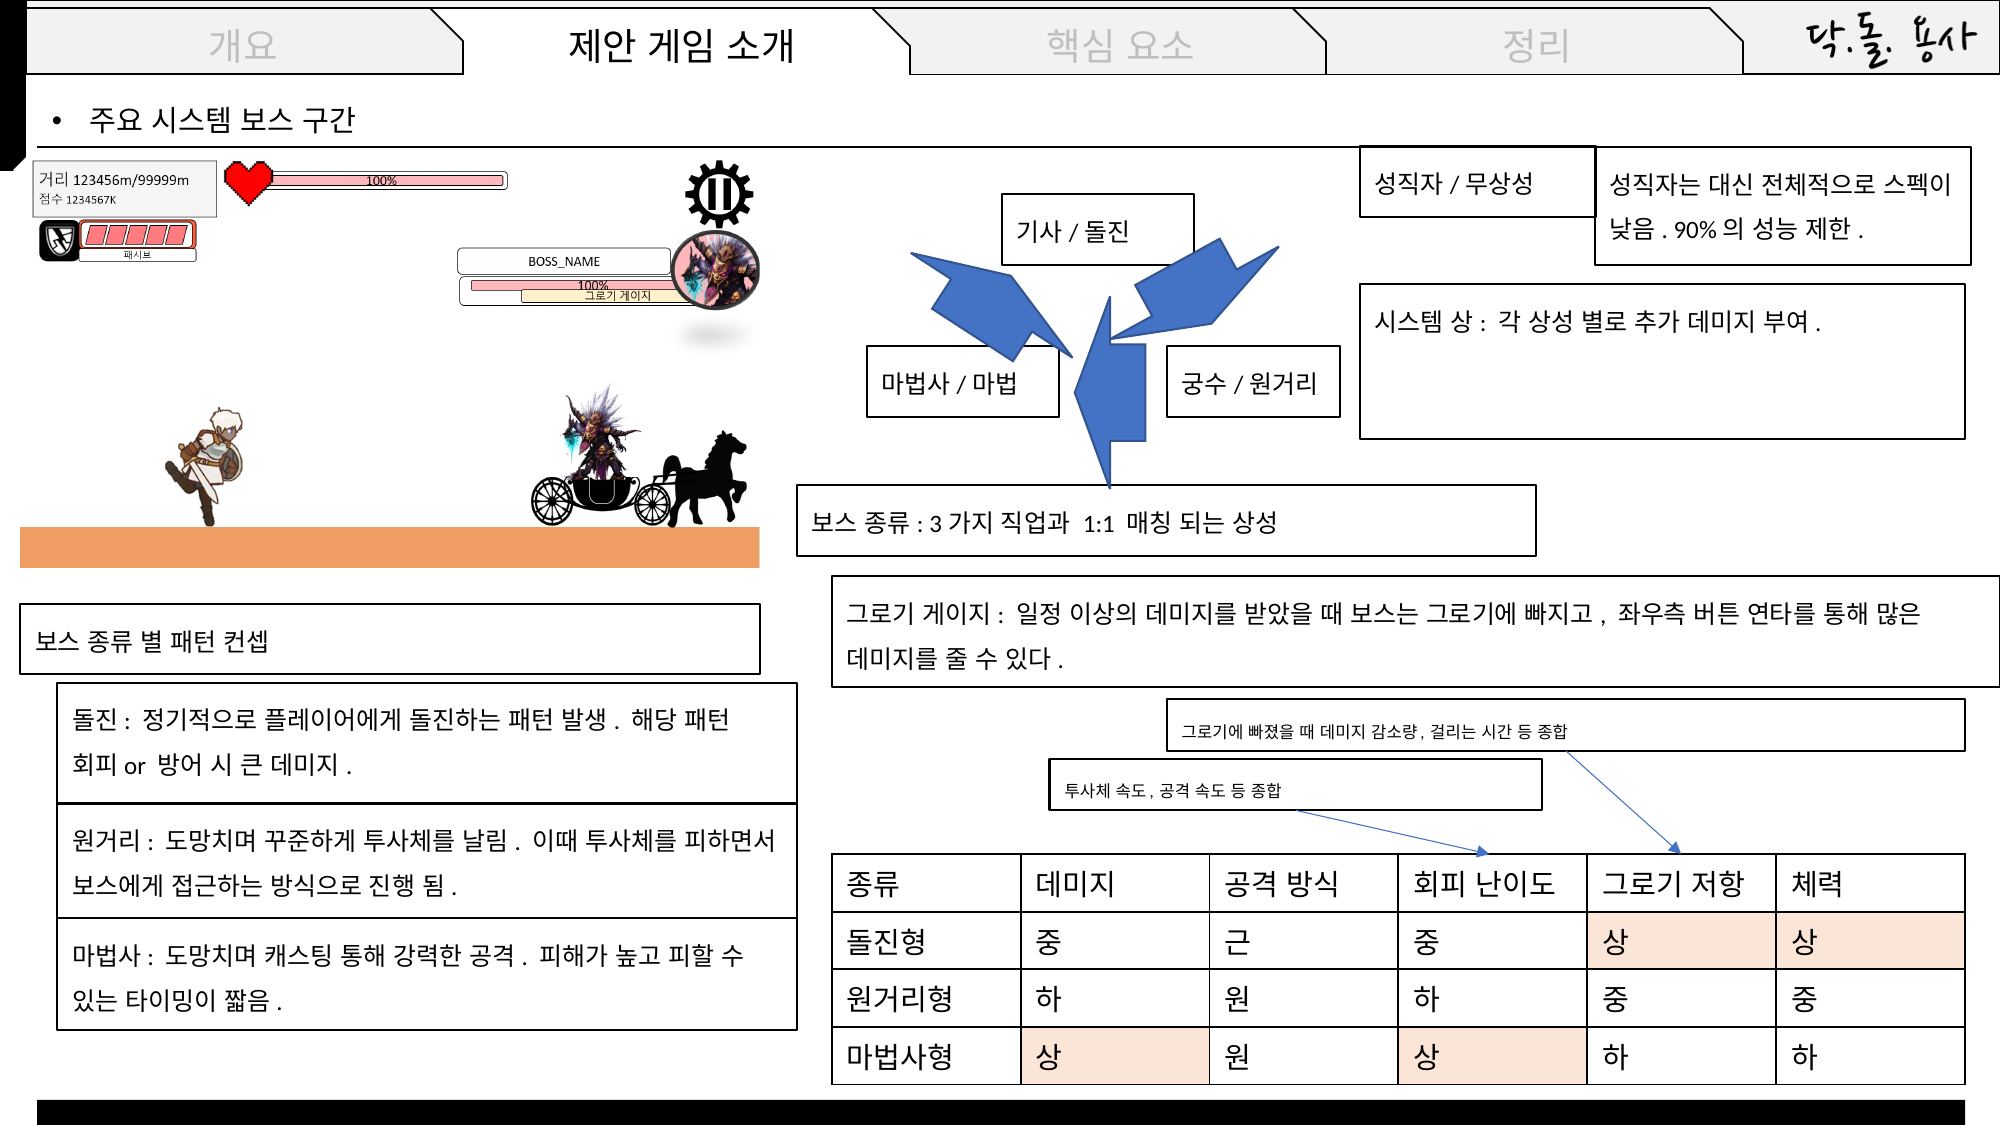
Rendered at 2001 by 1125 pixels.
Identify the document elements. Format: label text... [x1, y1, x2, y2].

table_cell 중 [1588, 970, 1775, 1026]
table_cell 원 [1210, 1028, 1397, 1084]
table_header 종류 [833, 855, 1020, 911]
text_box 그로기 게이지: 일정 이상의 데미지를 받았을 때 보스는 그로기에 빠지고, 좌우측 버튼 연타를 통해 많은 데미지를 줄 수 있다. [831, 575, 2000, 688]
text_box [1112, 237, 1280, 340]
table_cell 상 [1022, 1028, 1209, 1084]
table_cell 중 [1399, 913, 1586, 968]
table_cell 하 [1777, 1028, 1964, 1084]
text_box 성직자/무상성 [1359, 146, 1594, 217]
table_cell 원거리형 [833, 970, 1020, 1026]
table_cell 돌진형 [833, 913, 1020, 968]
table_cell 중 [1022, 913, 1209, 968]
text_box 성직자는 대신 전체적으로 스펙이 낮음. 90%의 성능 제한. [1594, 146, 1972, 265]
text_box 기사/돌진 [1001, 194, 1195, 265]
text_box [1073, 295, 1147, 490]
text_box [1565, 750, 1682, 855]
text_box 돌진: 정기적으로 플레이어에게 돌진하는 패턴 발생. 해당 패턴 회피or 방어 시 큰 데미지. [57, 682, 797, 802]
text_box 시스템 상: 각 상성 별로 추가 데미지 부여. [1359, 284, 1966, 439]
text_box 투사체 속도, 공격 속도 등 종합 [1049, 758, 1543, 811]
picture [0, 0, 2000, 568]
table_cell 상 [1777, 913, 1964, 968]
text_box 보스 종류: 3가지 직업과 1:1 매칭 되는 상성 [796, 485, 1537, 556]
table_cell 근 [1210, 913, 1397, 968]
table_header 그로기 저항 [1588, 855, 1775, 911]
table_cell 하 [1588, 1028, 1775, 1084]
text_box 마법사/마법 [866, 345, 1060, 417]
table_cell 하 [1022, 970, 1209, 1026]
list 주요 시스템 보스 구간 [37, 75, 1966, 147]
text_box 그로기에 빠졌을 때 데미지 감소량, 걸리는 시간 등 종합 [1166, 699, 1966, 751]
table_cell 마법사형 [833, 1028, 1020, 1084]
table_header 공격 방식 [1210, 855, 1397, 911]
text_box [910, 251, 1074, 363]
table_cell 중 [1777, 970, 1964, 1026]
table_header 데미지 [1022, 855, 1209, 911]
table_cell 상 [1588, 913, 1775, 968]
table_cell 원 [1210, 970, 1397, 1026]
table_header 체력 [1777, 855, 1964, 911]
table_cell 상 [1399, 1028, 1586, 1084]
table_cell 하 [1399, 970, 1586, 1026]
text_box 궁수/원거리 [1166, 346, 1341, 417]
text_box 보스 종류 별 패턴 컨셉 [20, 603, 760, 675]
text_box 원거리: 도망치며 꾸준하게 투사체를 날림. 이때 투사체를 피하면서 보스에게 접근하는 방식으로 진행 됨. [57, 802, 797, 918]
text_box 마법사: 도망치며 캐스팅 통해 강력한 공격. 피해가 높고 피할 수 있는 타이밍이 짧음. [57, 918, 797, 1030]
table_header 회피 난이도 [1399, 855, 1586, 911]
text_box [1295, 810, 1490, 855]
